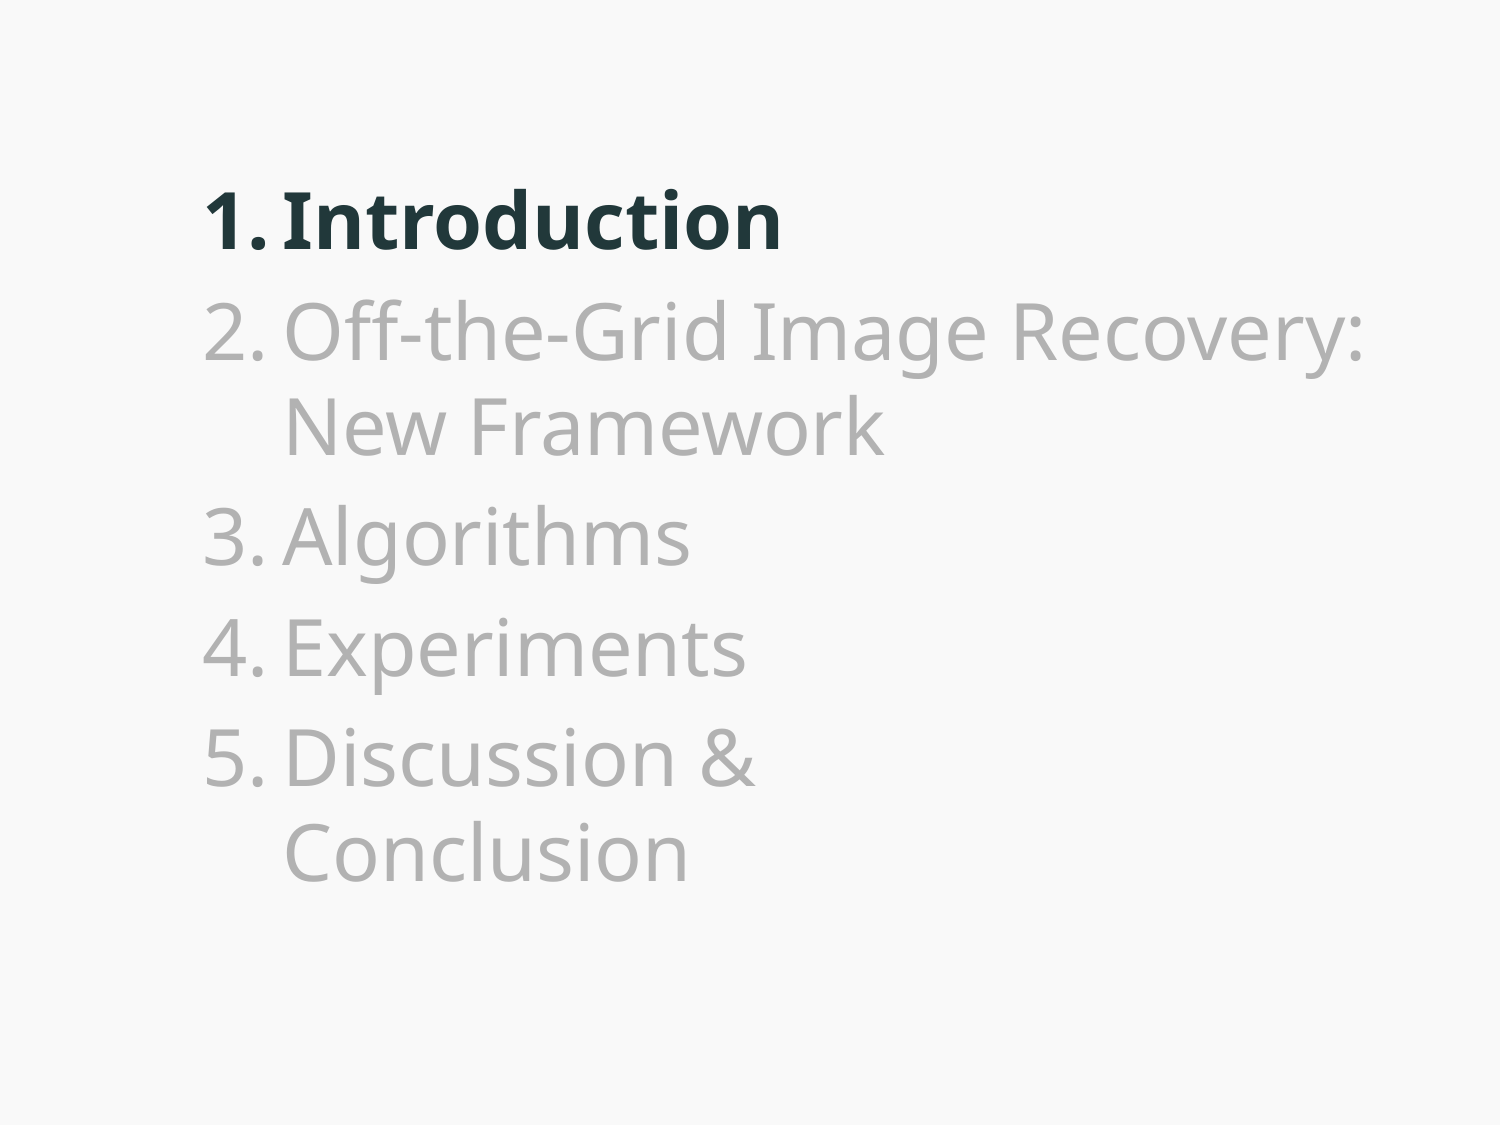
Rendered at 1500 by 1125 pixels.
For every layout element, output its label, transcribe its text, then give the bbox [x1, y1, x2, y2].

list Introduction Off-the-Grid Image Recovery: New Framework Algorithms Experiments Discussion & Conclusion [187, 162, 1400, 906]
